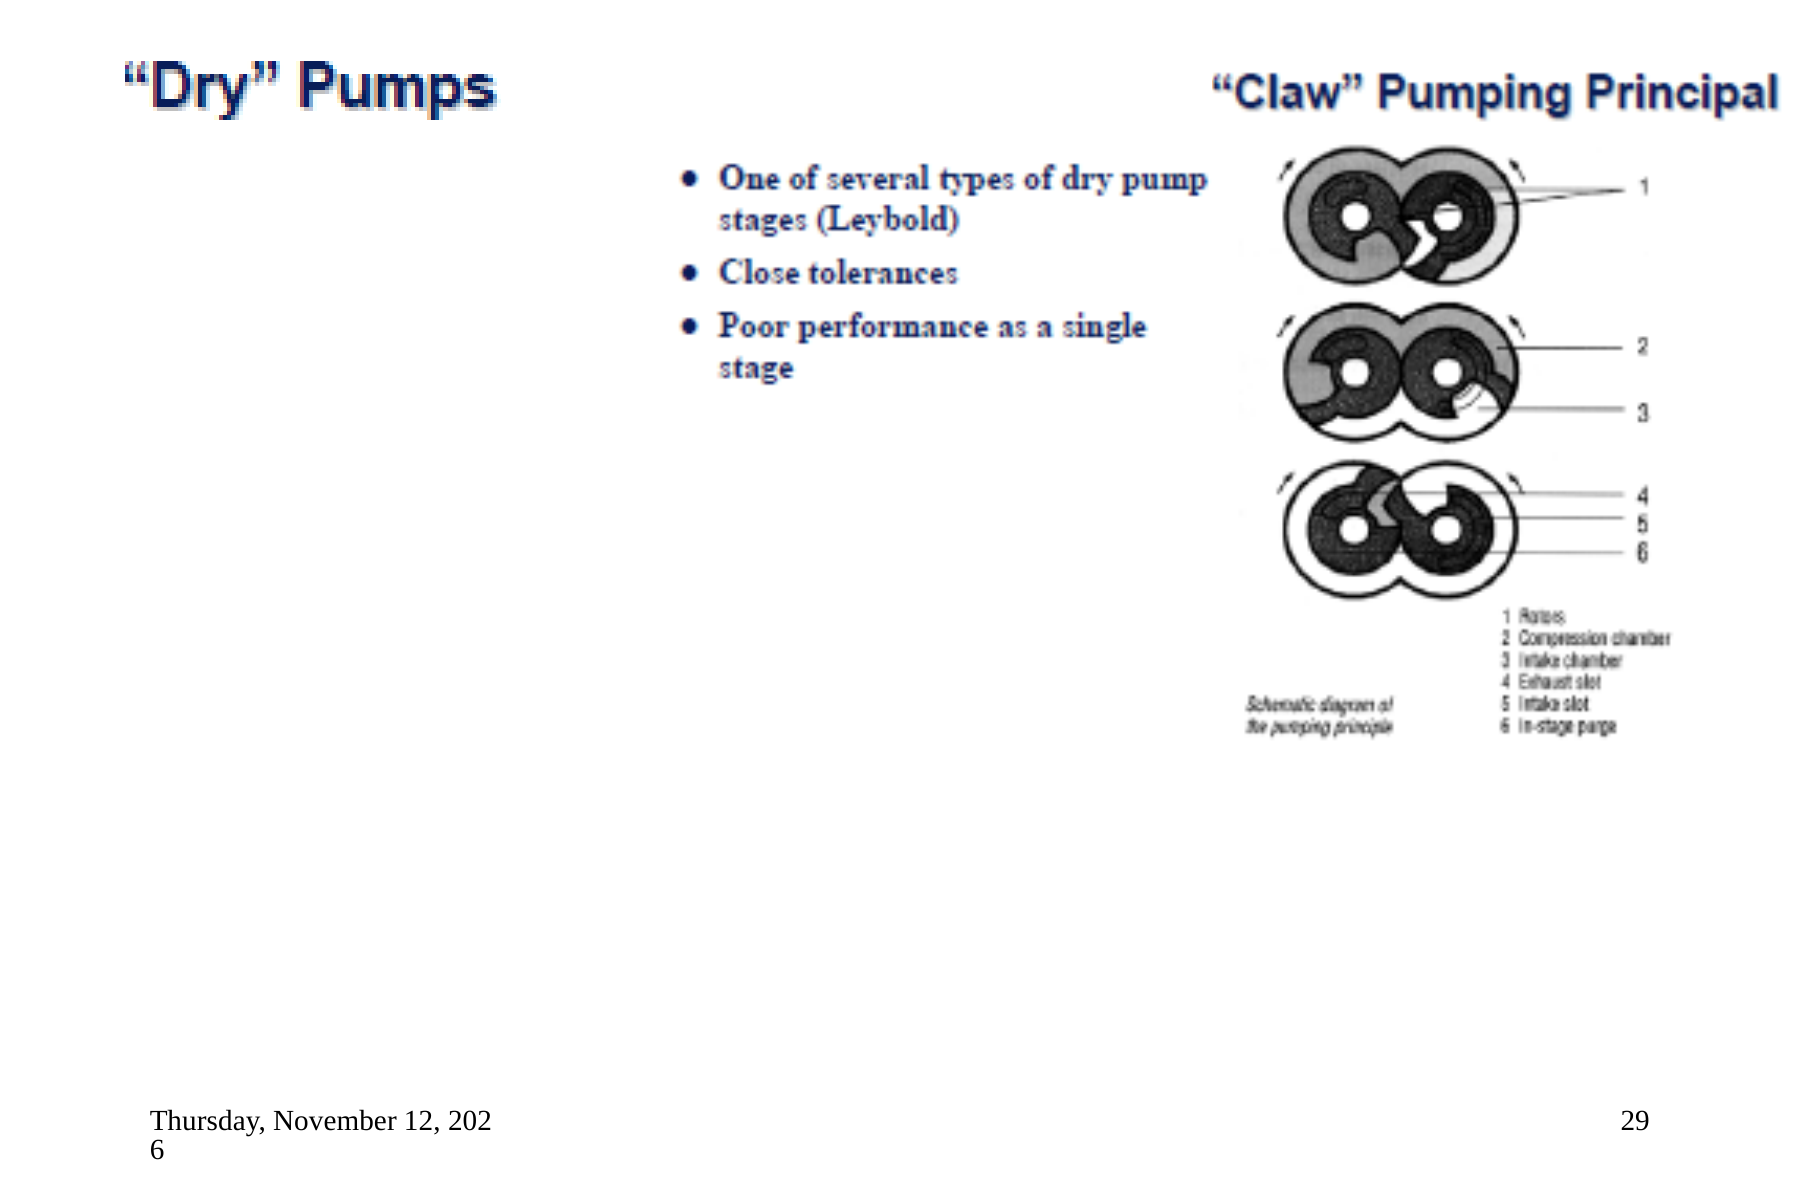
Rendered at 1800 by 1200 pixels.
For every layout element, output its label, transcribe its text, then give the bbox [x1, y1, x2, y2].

picture [664, 137, 1677, 751]
picture [124, 49, 538, 120]
picture [1212, 62, 1791, 126]
slide_number 29 [1289, 1092, 1666, 1174]
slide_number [134, 1092, 511, 1174]
